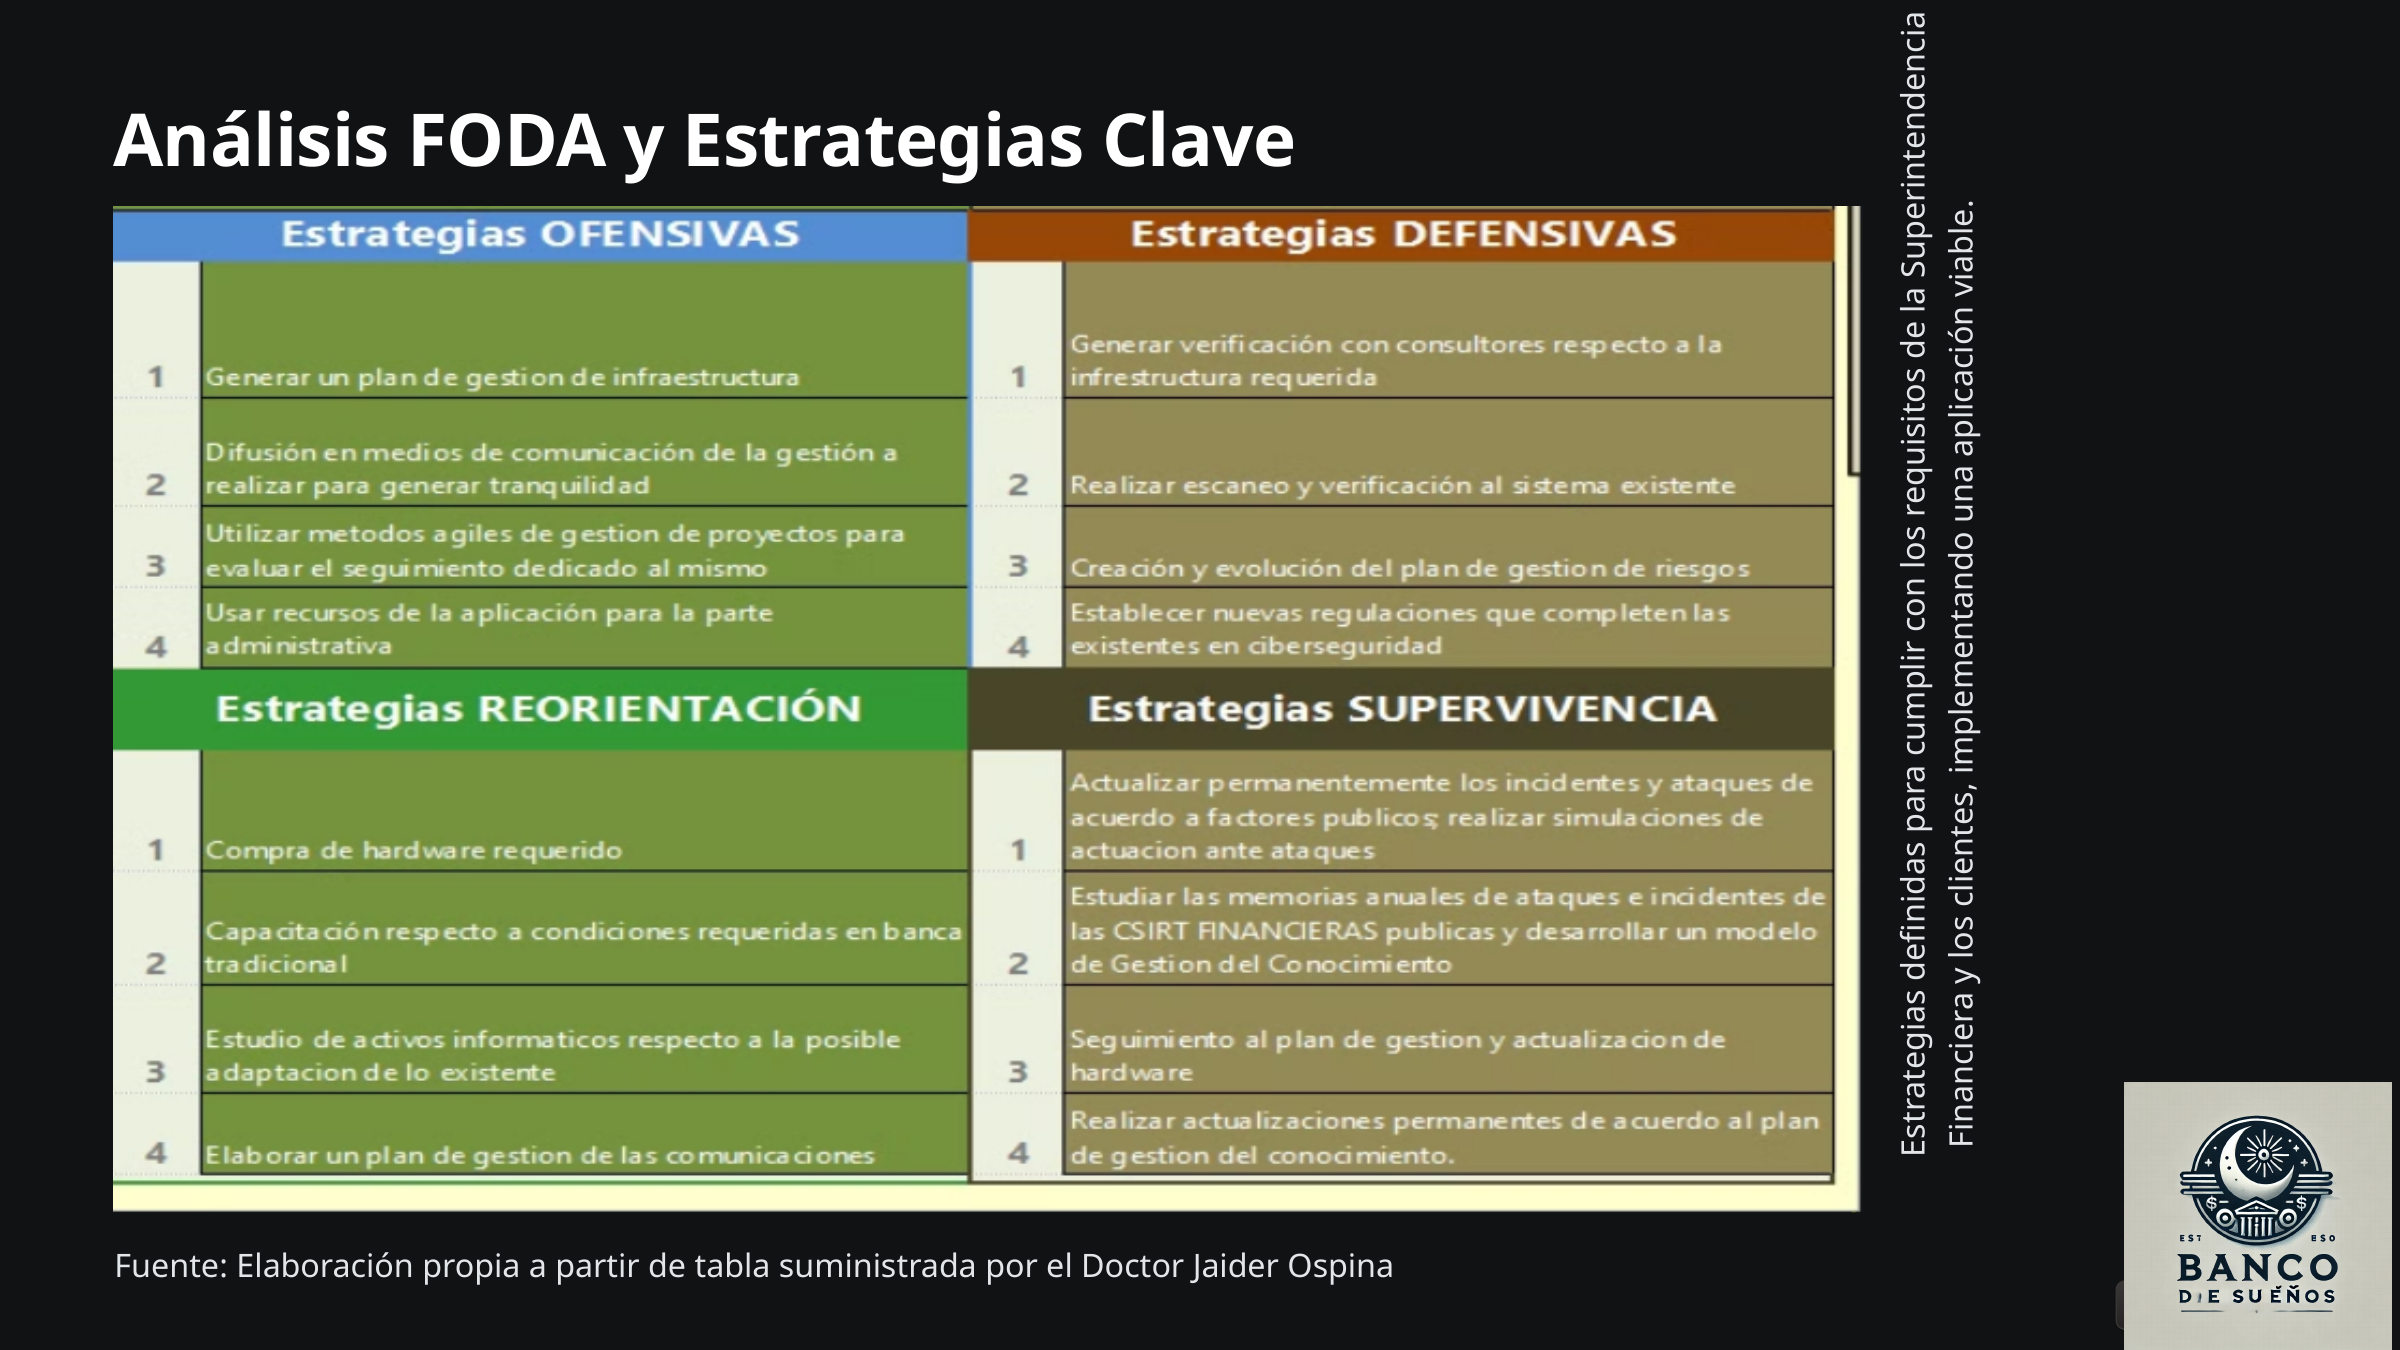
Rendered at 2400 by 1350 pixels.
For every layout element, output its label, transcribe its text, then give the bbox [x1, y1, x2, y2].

text_box Estrategias definidas para cumplir con los requisitos de la Superintendencia Financiera y los clientes, implementando una aplicación viable. [1883, 682, 2020, 1157]
picture [2106, 1082, 2392, 1350]
text_box Análisis FODA y Estrategias Clave [113, 89, 1382, 182]
text_box Fuente: Elaboración propia a partir de tabla suministrada por el Doctor Jaider Ospina [114, 1236, 2124, 1285]
picture [113, 206, 1863, 1214]
